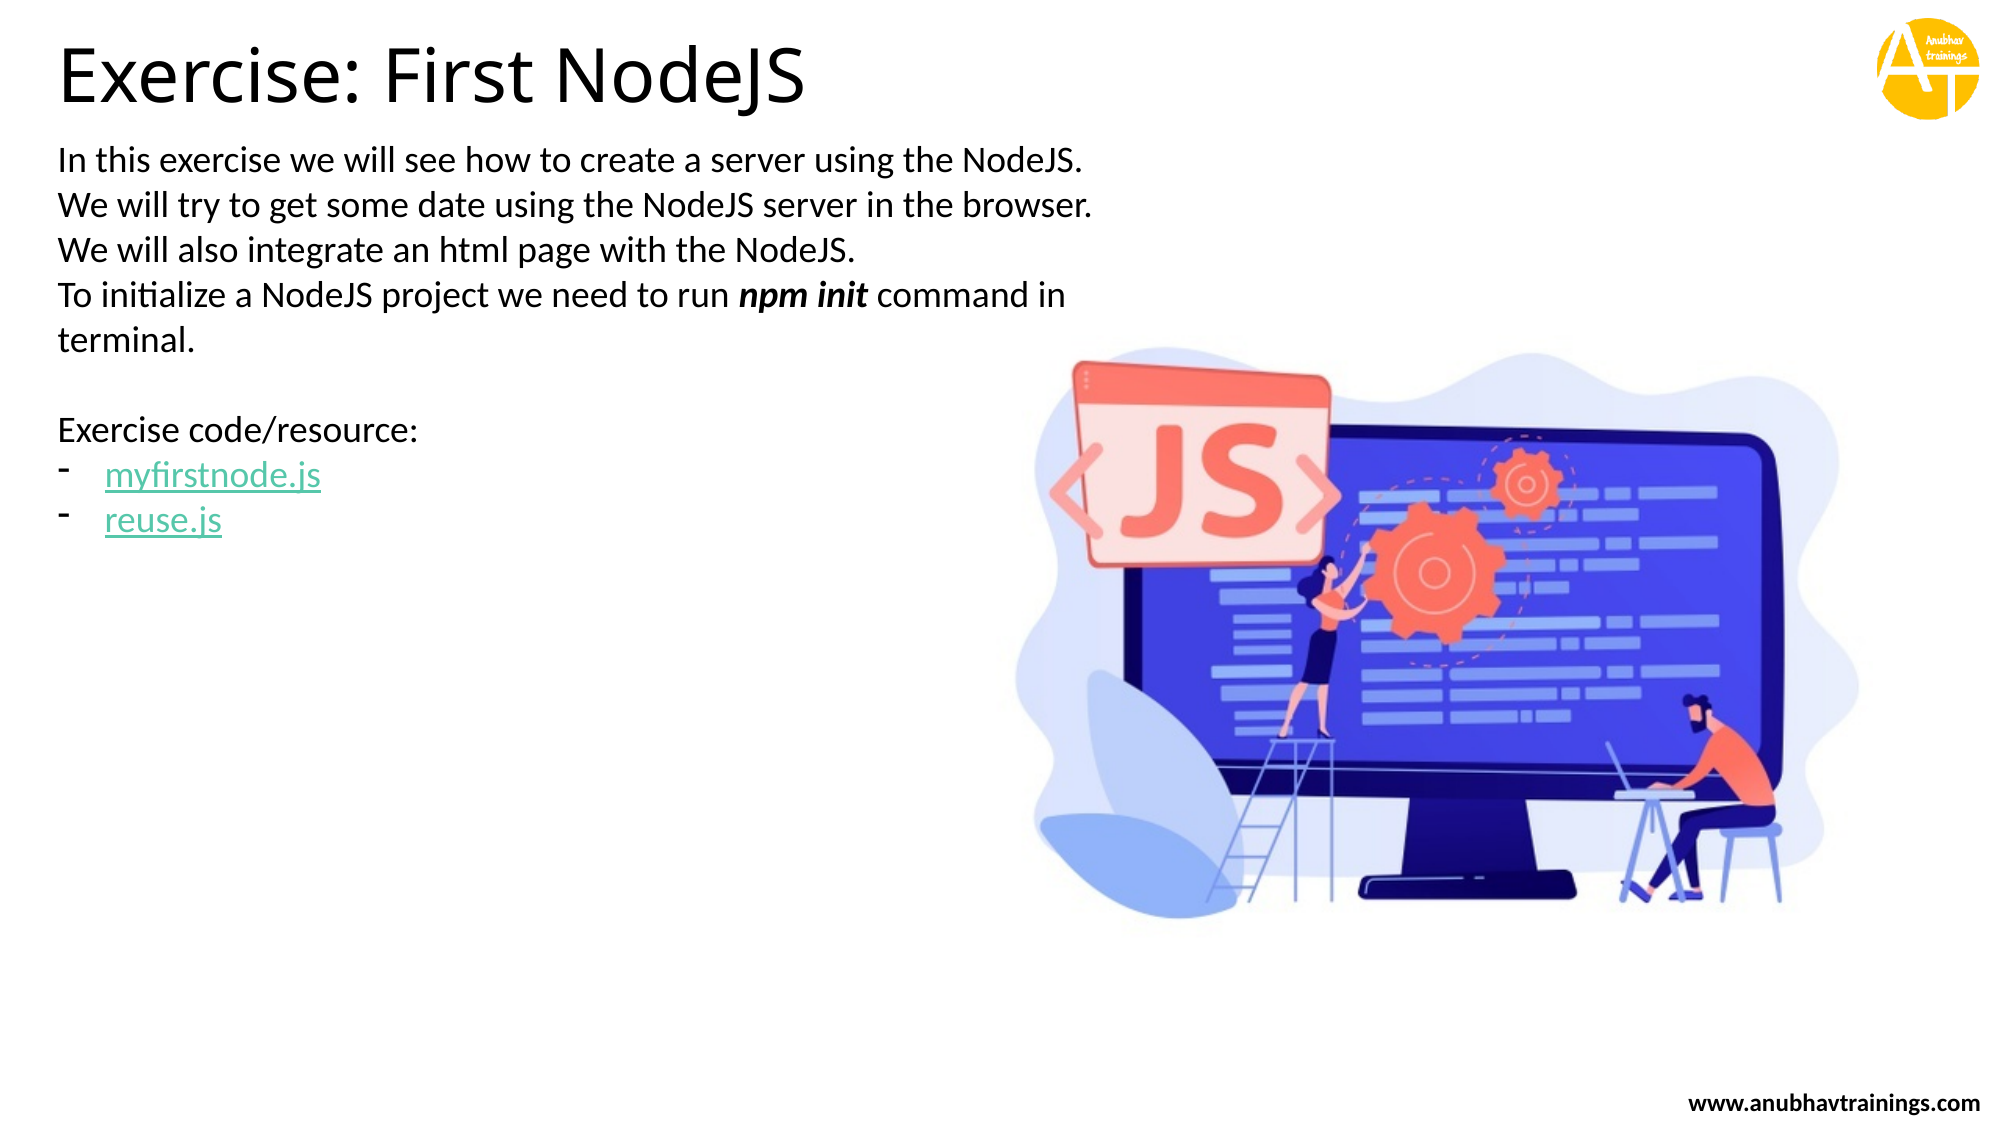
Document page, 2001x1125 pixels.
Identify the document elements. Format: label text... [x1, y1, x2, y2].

picture [947, 311, 1926, 964]
text_box In this exercise we will see how to create a server using the NodeJS. We will try to get some date using the NodeJS server in the browser. We will also integrate an html page with the NodeJS. To initialize a NodeJS project we need to run npm init command in terminal. Exercise code/resource: myfirstnode.js reuse.js [42, 127, 1151, 548]
footer www.anubhavtrainings.com [1669, 1089, 2000, 1114]
picture [1866, 11, 1985, 128]
text_box Exercise: First NodeJS [42, 30, 1319, 128]
